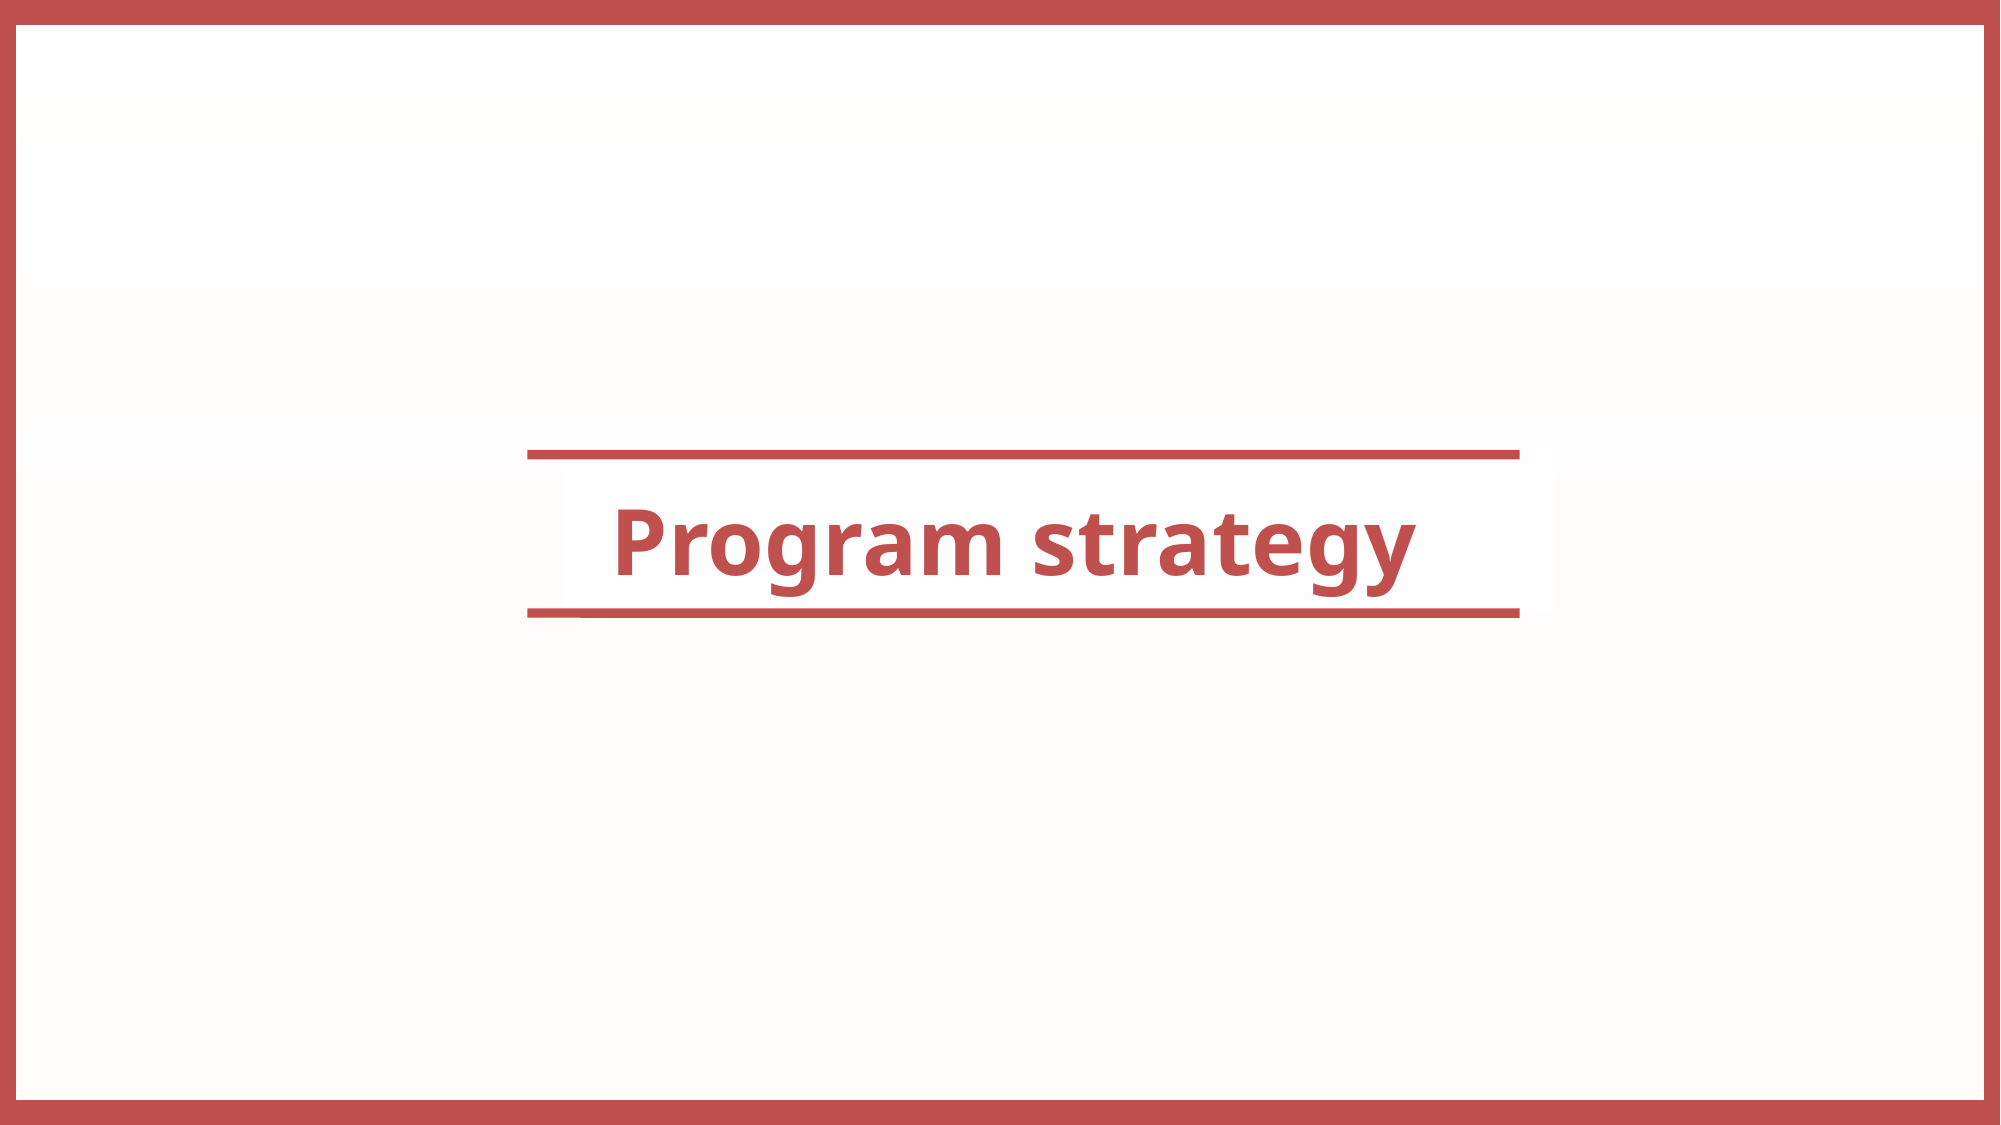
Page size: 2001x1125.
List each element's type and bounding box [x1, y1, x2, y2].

text_box [0, 7, 2000, 1117]
